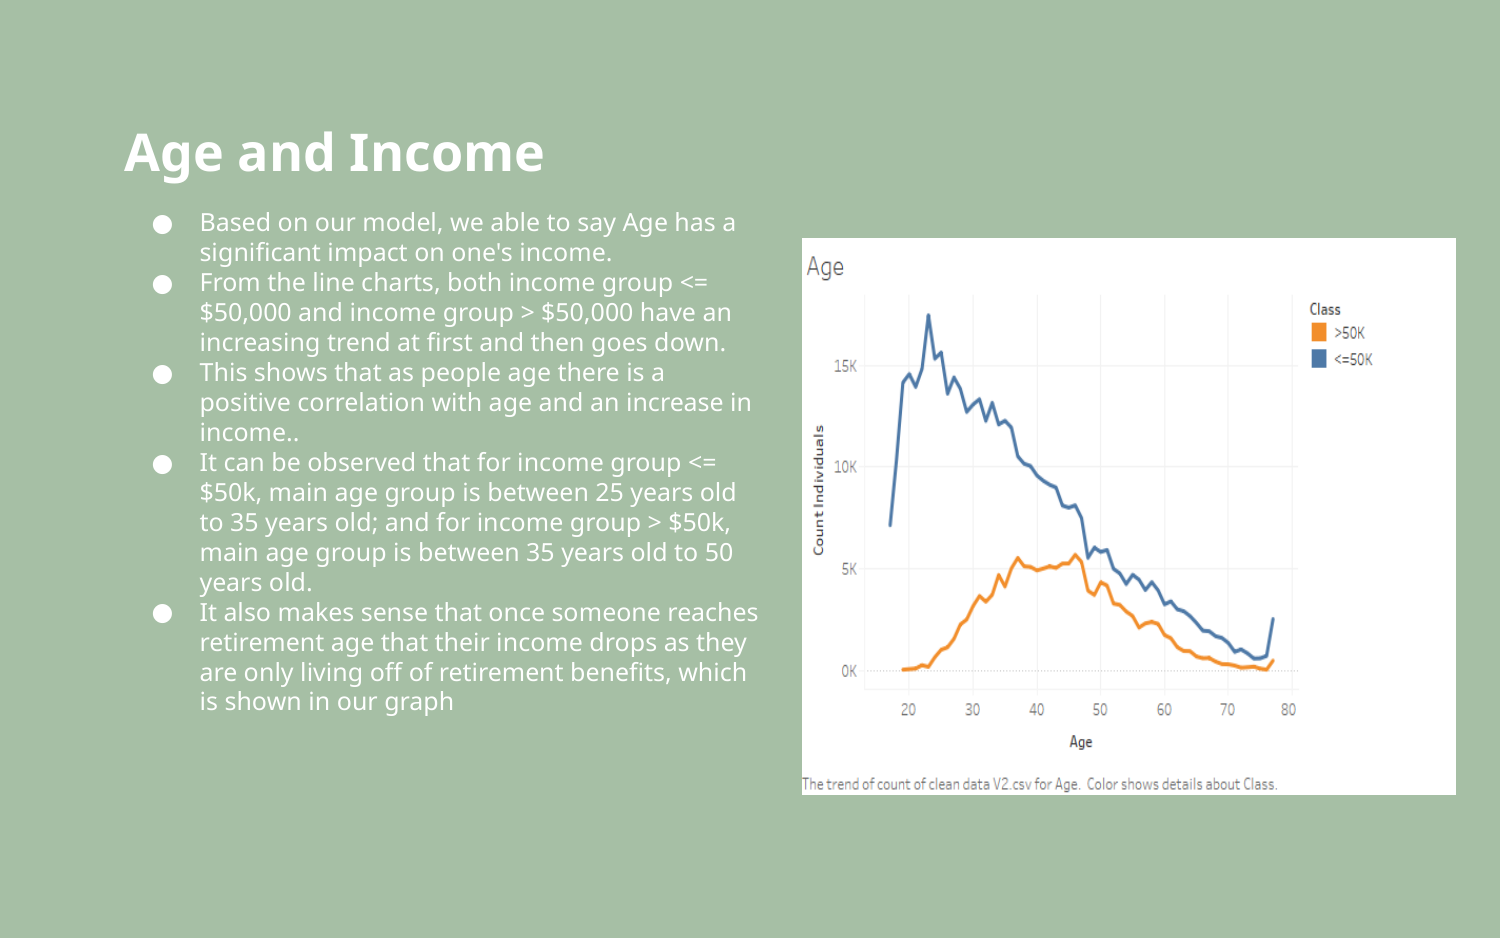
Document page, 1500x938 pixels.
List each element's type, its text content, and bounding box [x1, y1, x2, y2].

list Based on our model, we able to say Age has a significant impact on one's income. From the line charts, both income group <= $50,000 and income group > $50,000 have an increasing trend at first and then goes down. This shows that as people age there is a positive correlation with age and an increase in income.. It can be observed that for income group <= $50k, main age group is between 25 years old to 35 years old; and for income group > $50k, main age group is between 35 years old to 50 years old. It also makes sense that once someone reaches retirement age that their income drops as they are only living off of retirement benefits, which is shown in our graph [109, 191, 776, 841]
picture [802, 238, 1456, 795]
title Age and Income [109, 104, 1391, 186]
